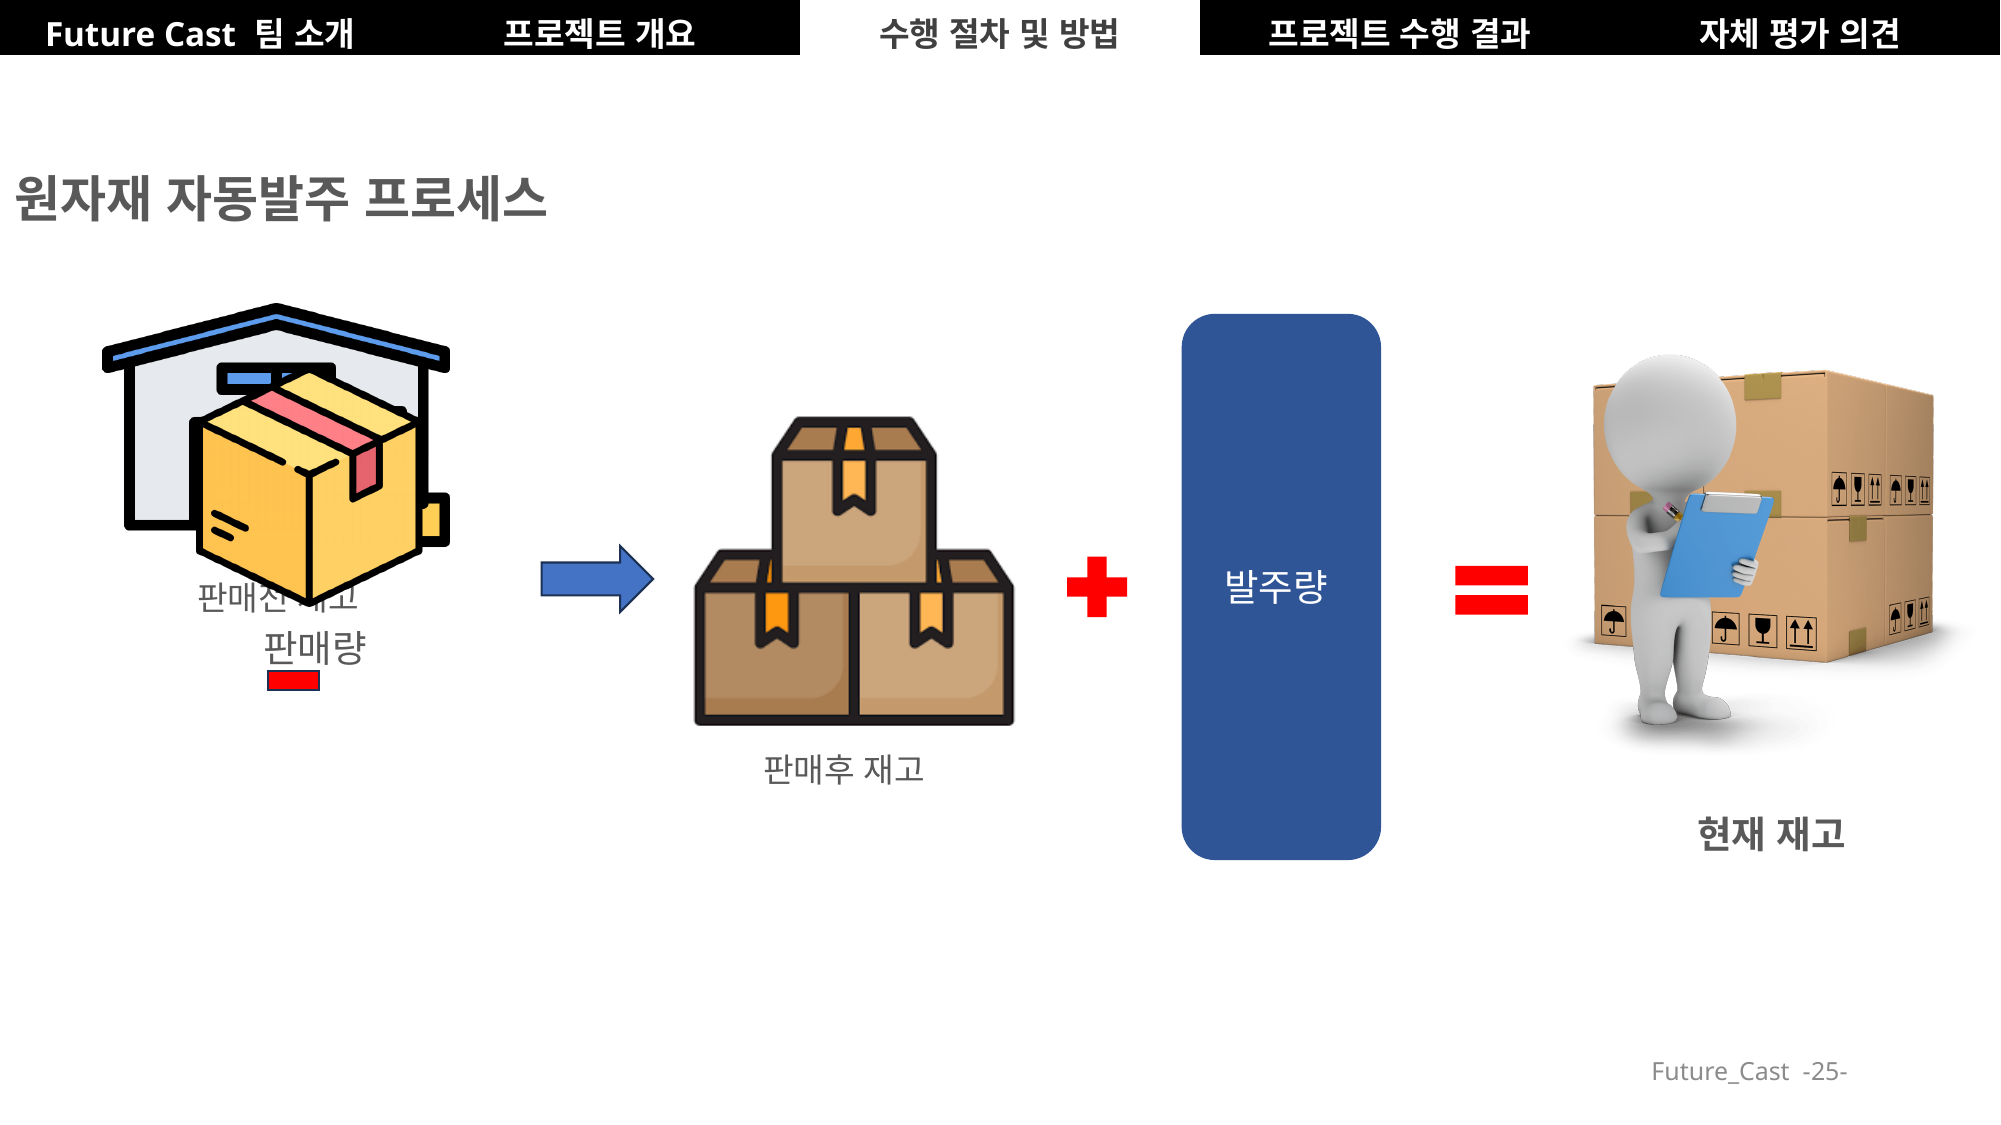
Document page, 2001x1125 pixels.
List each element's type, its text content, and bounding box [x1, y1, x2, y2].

text_box 판매후 재고 [718, 737, 970, 804]
text_box [540, 543, 655, 615]
text_box [267, 679, 320, 691]
table_header 프로젝트 개요 [400, 0, 800, 55]
text_box 판매량 [208, 617, 421, 679]
slide_number Future_Cast -25- [1412, 1042, 1863, 1103]
text_box [1454, 565, 1529, 586]
text_box [1454, 594, 1529, 616]
table_header 프로젝트 수행 결과 [1200, 0, 1600, 55]
picture [1563, 354, 1978, 757]
text_box 판매전 재고 [166, 598, 390, 631]
table_header 수행 절차 및 방법 [800, 0, 1200, 55]
table_header 자체 평가 의견 [1600, 0, 2000, 55]
table_header Future Cast 팀 소개 [0, 0, 400, 55]
picture [102, 251, 450, 607]
text_box 발주량 [1180, 312, 1383, 862]
text_box [1066, 556, 1128, 618]
text_box 현재 재고 [1650, 759, 1893, 908]
text_box 원자재 자동발주 프로세스 [0, 159, 703, 235]
picture [678, 384, 1031, 737]
